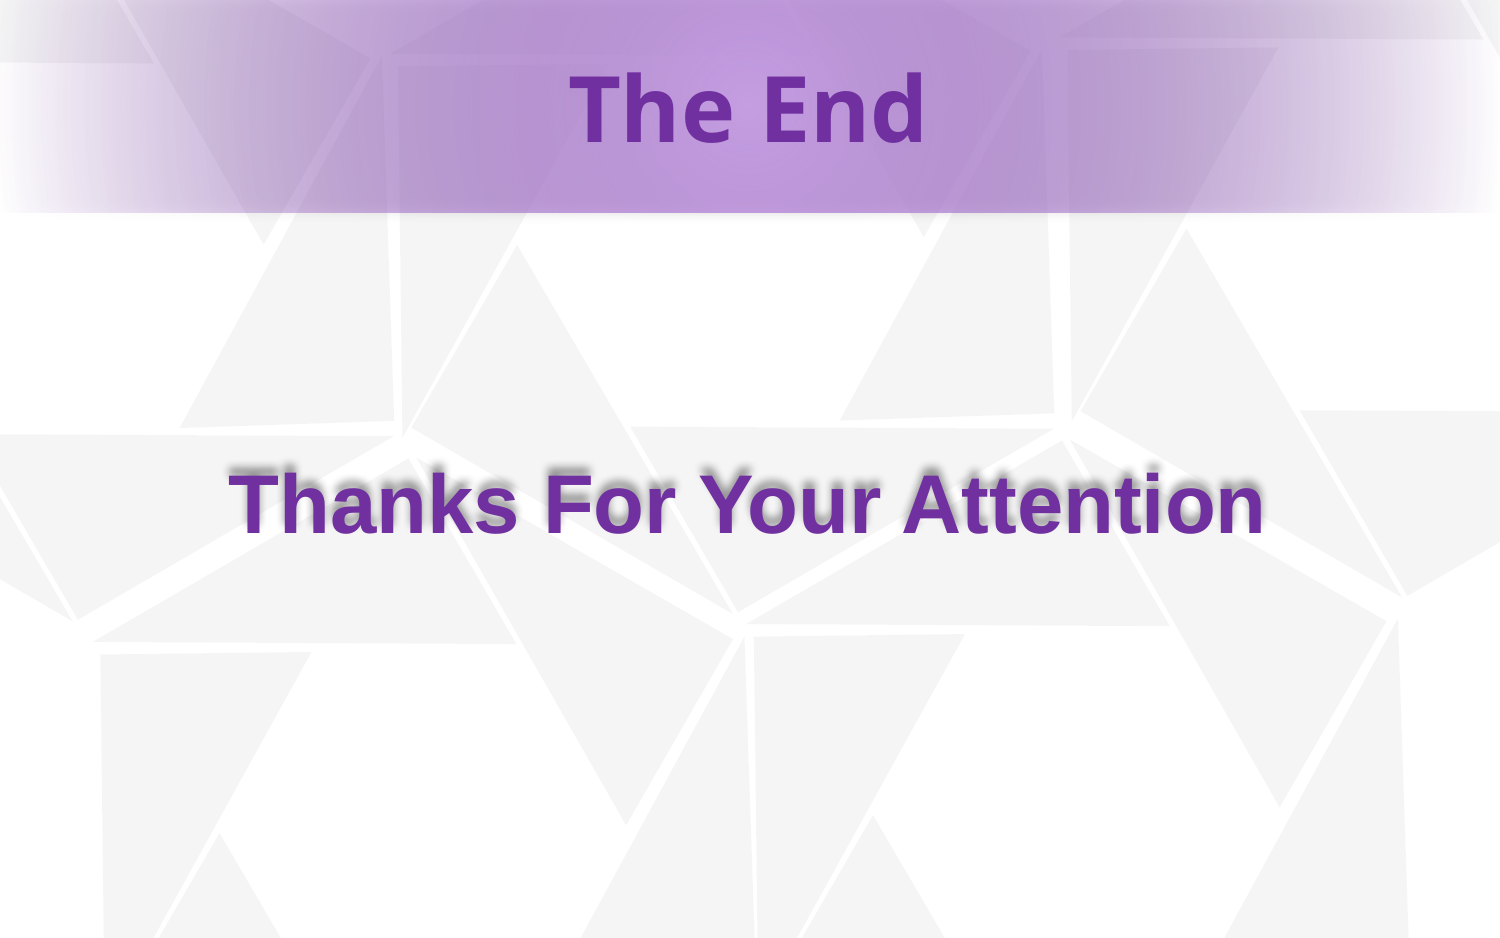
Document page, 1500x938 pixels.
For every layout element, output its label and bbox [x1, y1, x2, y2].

text_box [0, 0, 1500, 938]
